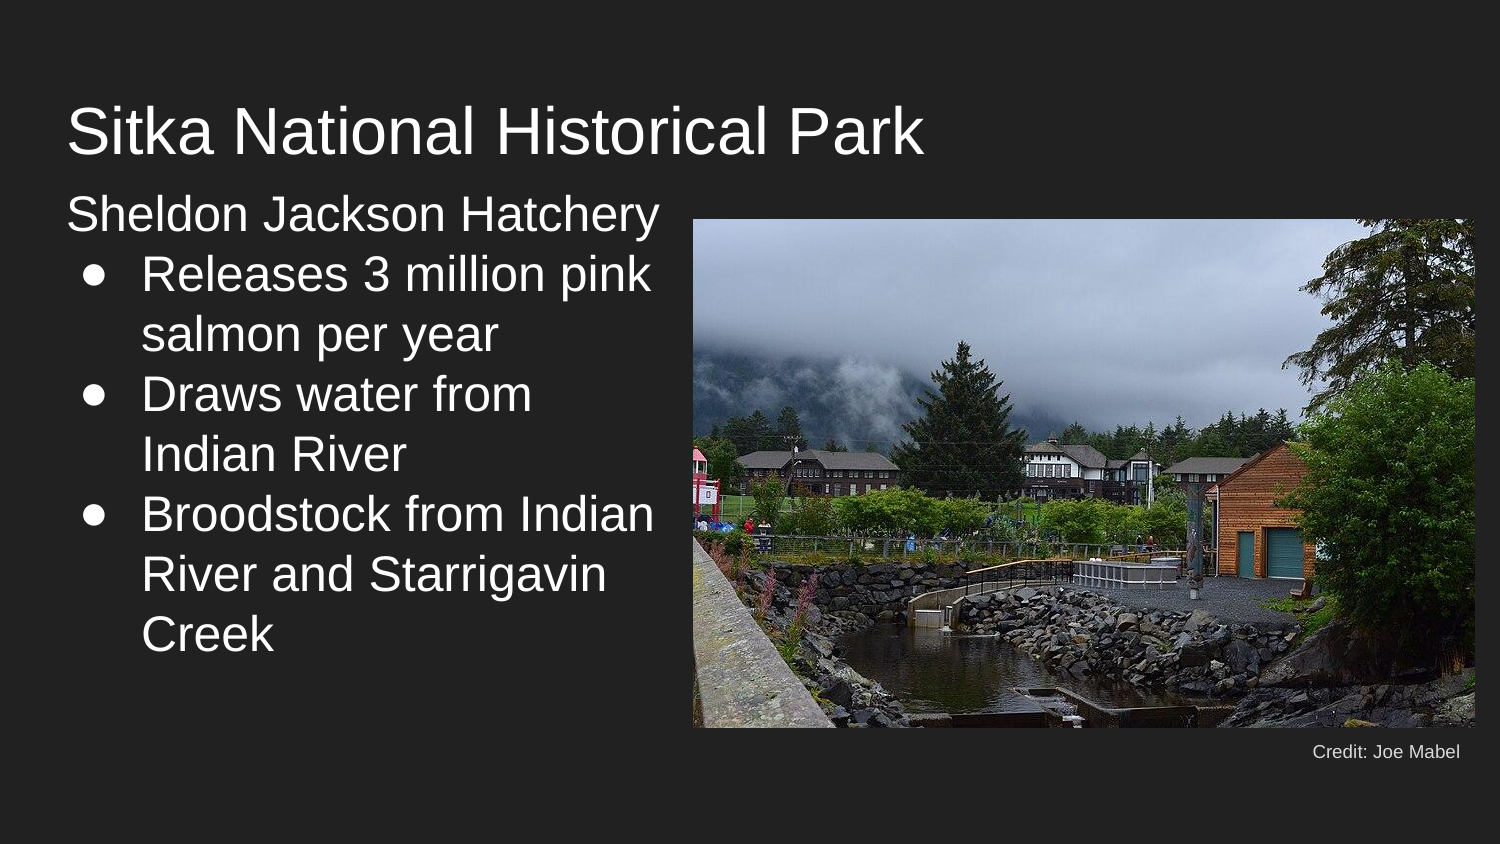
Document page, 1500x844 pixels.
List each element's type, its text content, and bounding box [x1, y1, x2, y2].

list Sheldon Jackson Hatchery Releases 3 million pink salmon per year Draws water from Indian River Broodstock from Indian River and Starrigavin Creek [51, 166, 694, 798]
picture [692, 218, 1476, 728]
title Sitka National Historical Park [51, 72, 1449, 167]
text_box Credit: Joe Mabel [884, 734, 1475, 771]
